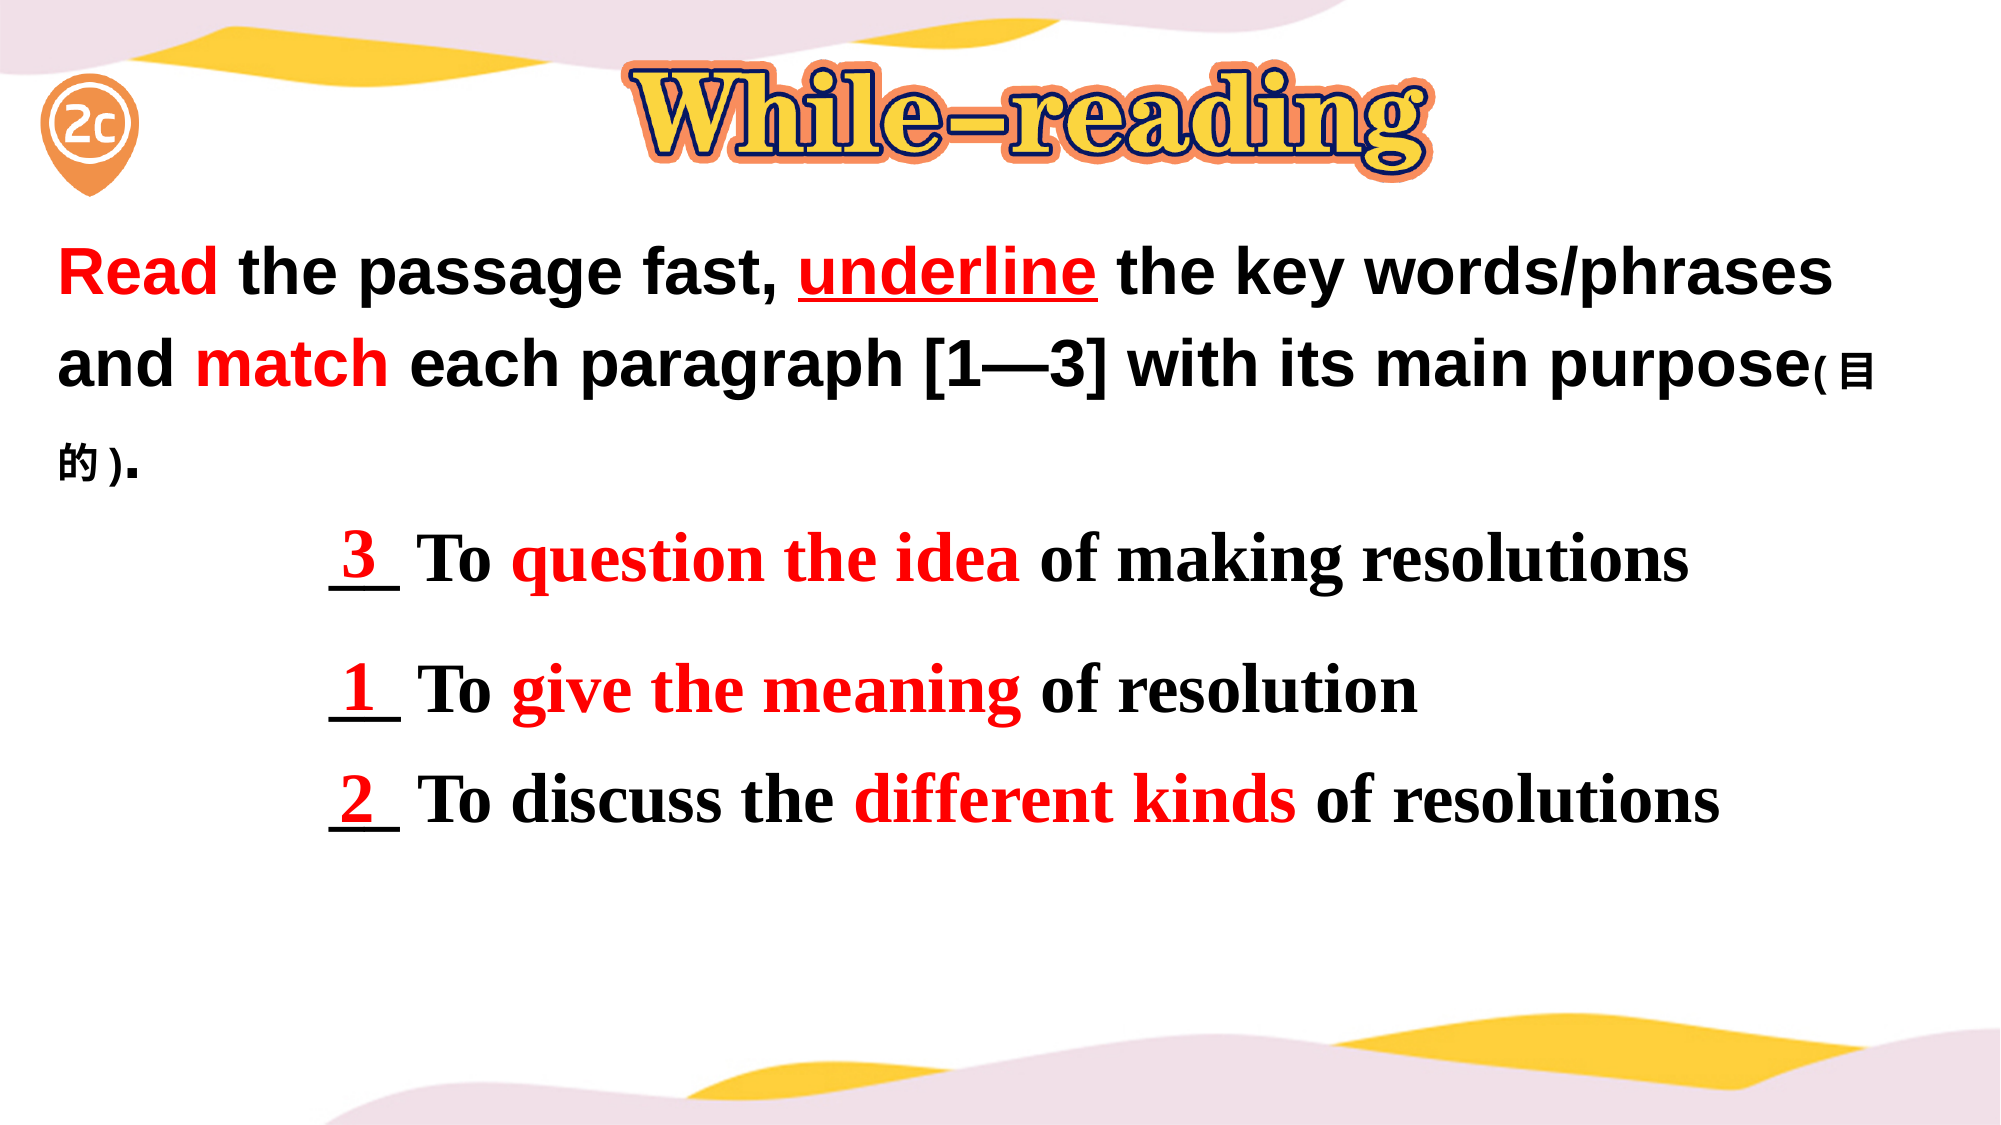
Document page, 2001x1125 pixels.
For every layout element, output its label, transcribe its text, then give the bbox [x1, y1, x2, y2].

text_box 3 [326, 499, 392, 600]
picture [0, 0, 2001, 1125]
text_box 1 [326, 632, 392, 733]
text_box __ To question the idea of making resolutions [314, 486, 1827, 604]
text_box __ To give the meaning of resolution [314, 617, 1544, 734]
text_box Read the passage fast, underline the key words/phrases and match each paragraph [1—3] with its main purpose(目的). [42, 208, 1976, 499]
text_box __ To discuss the different kinds of resolutions [314, 727, 1803, 845]
text_box 2 [324, 743, 390, 844]
